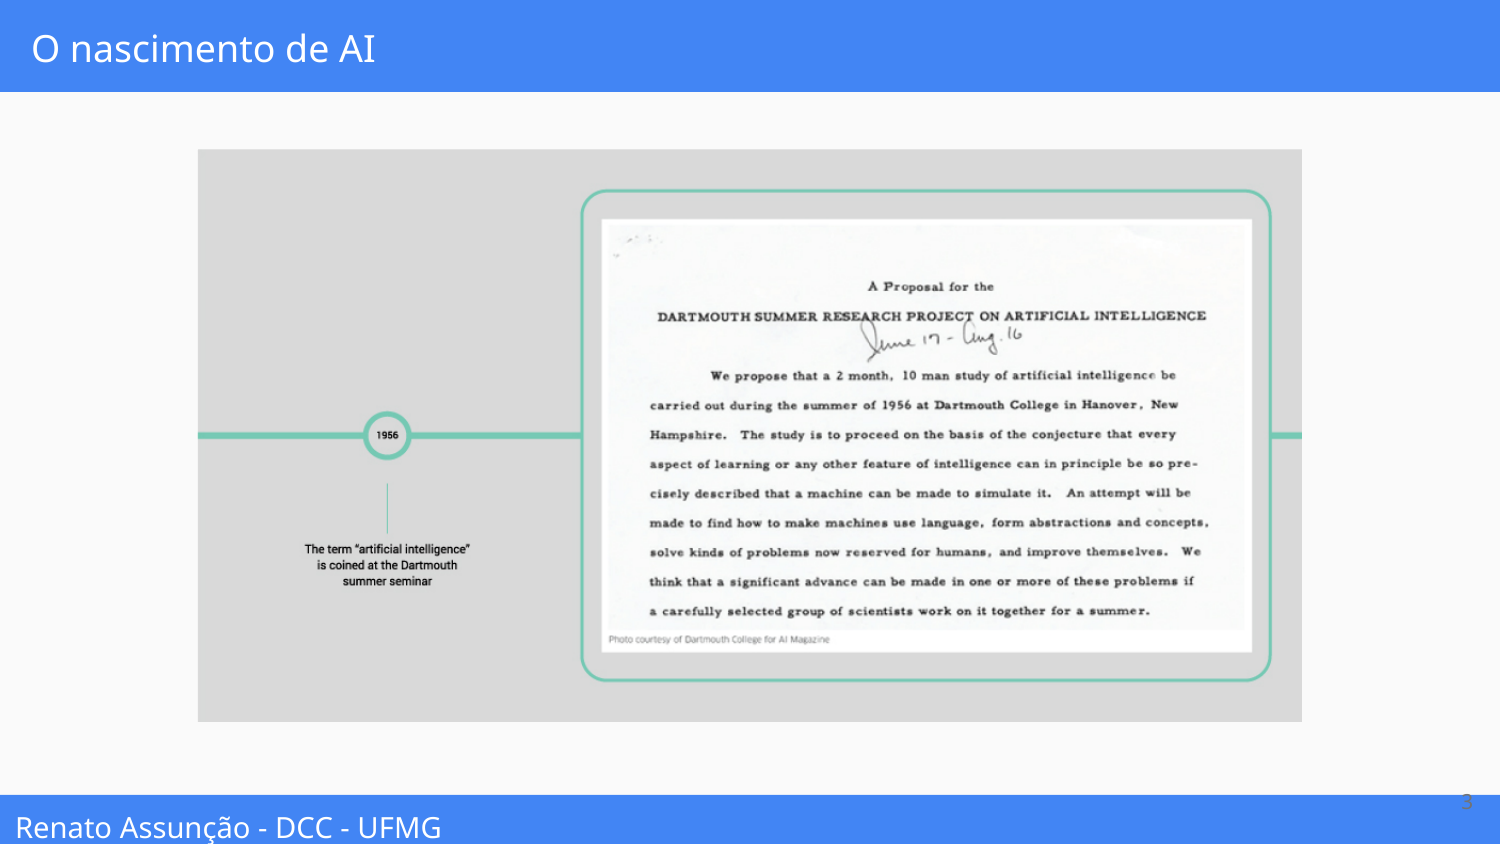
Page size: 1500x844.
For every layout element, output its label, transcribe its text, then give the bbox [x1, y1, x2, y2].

slide_number ‹#› [1398, 770, 1489, 835]
picture [197, 149, 1303, 723]
title O nascimento de AI [16, 2, 1464, 94]
